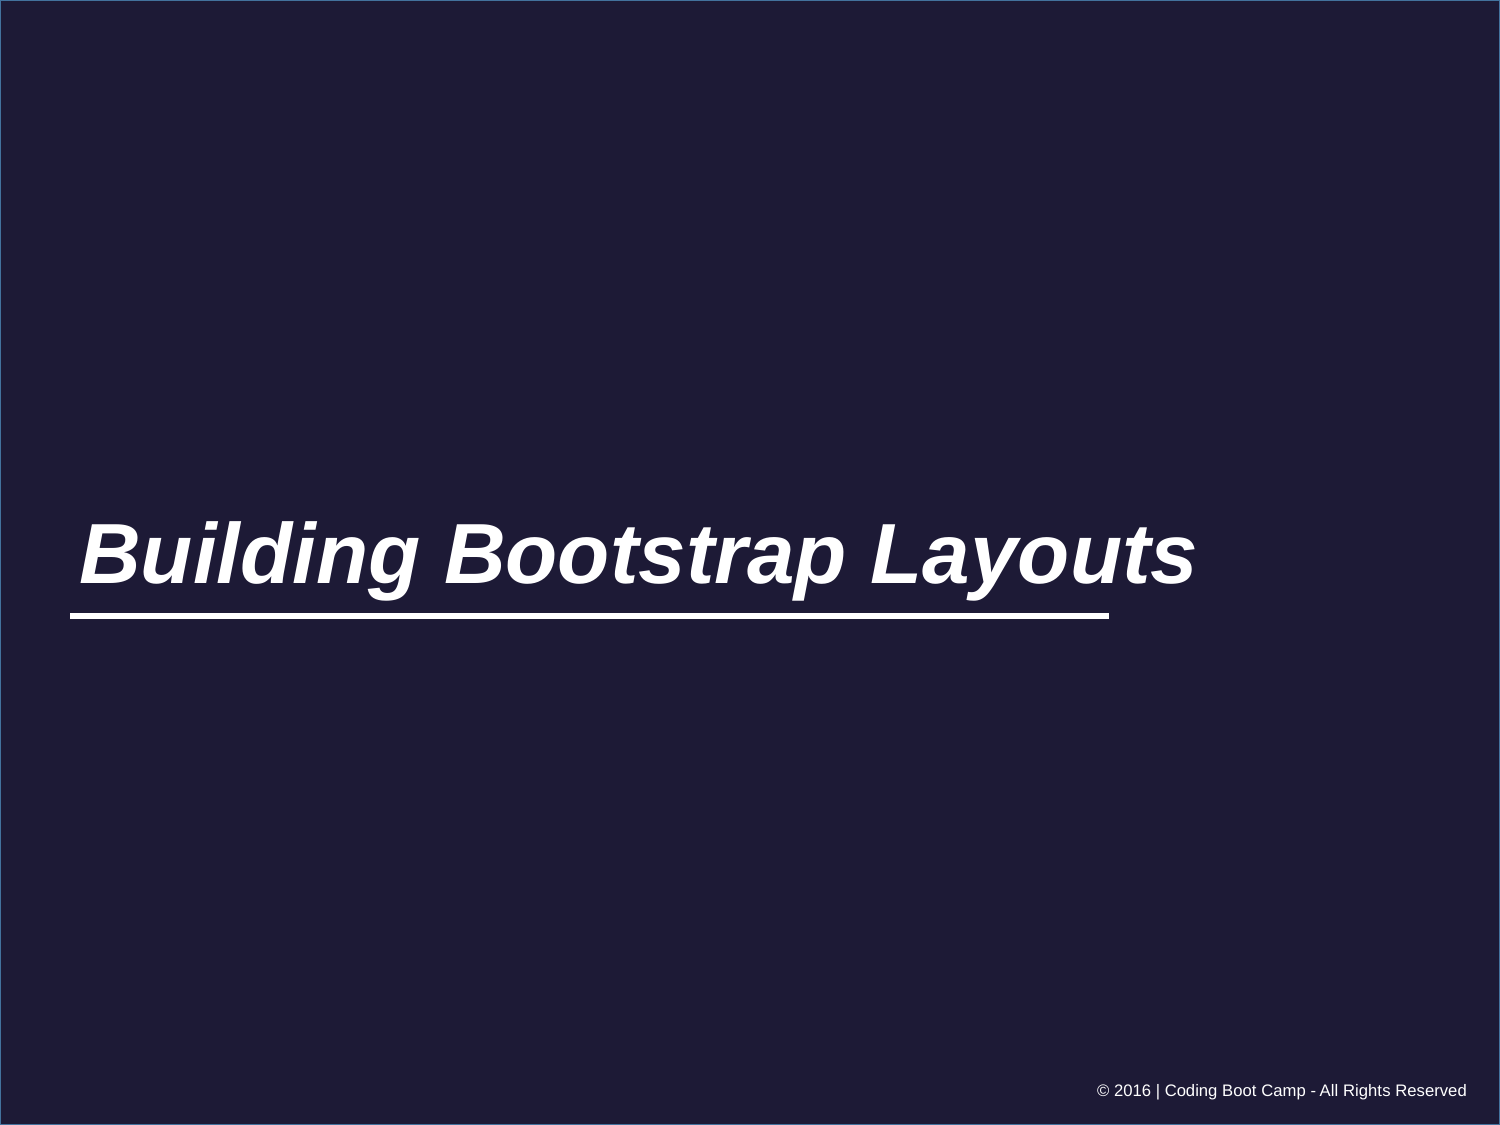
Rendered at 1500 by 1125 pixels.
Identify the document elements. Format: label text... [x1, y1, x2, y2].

title Building Bootstrap Layouts [64, 484, 1415, 628]
